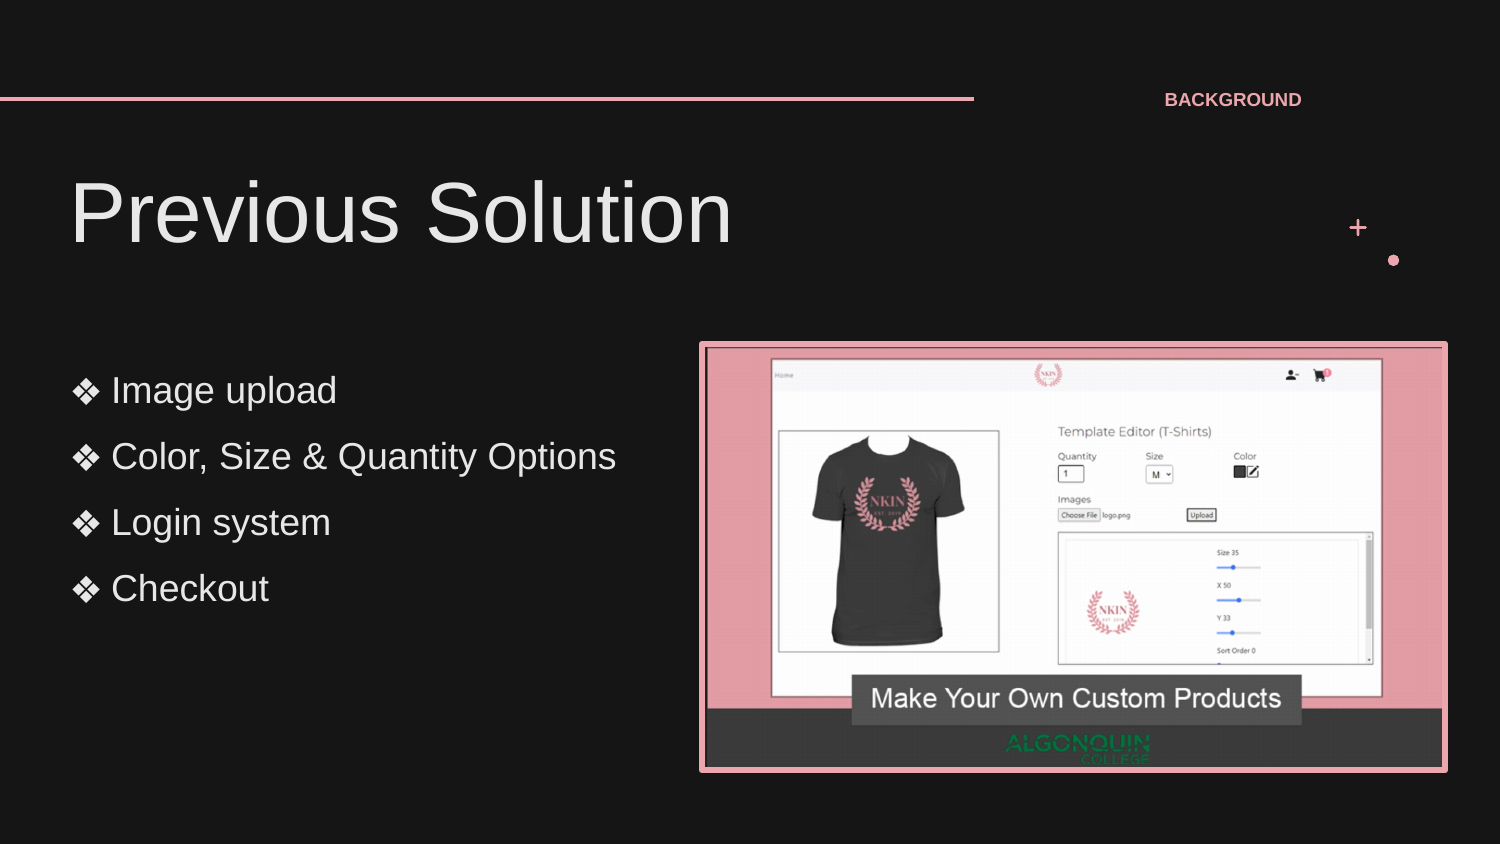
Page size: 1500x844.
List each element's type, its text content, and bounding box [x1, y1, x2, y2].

picture [704, 346, 1443, 768]
footer BACKGROUND [979, 76, 1487, 122]
title Previous Solution [58, 121, 820, 267]
list Image upload Color, Size & Quantity Options Login system Checkout [58, 355, 917, 814]
